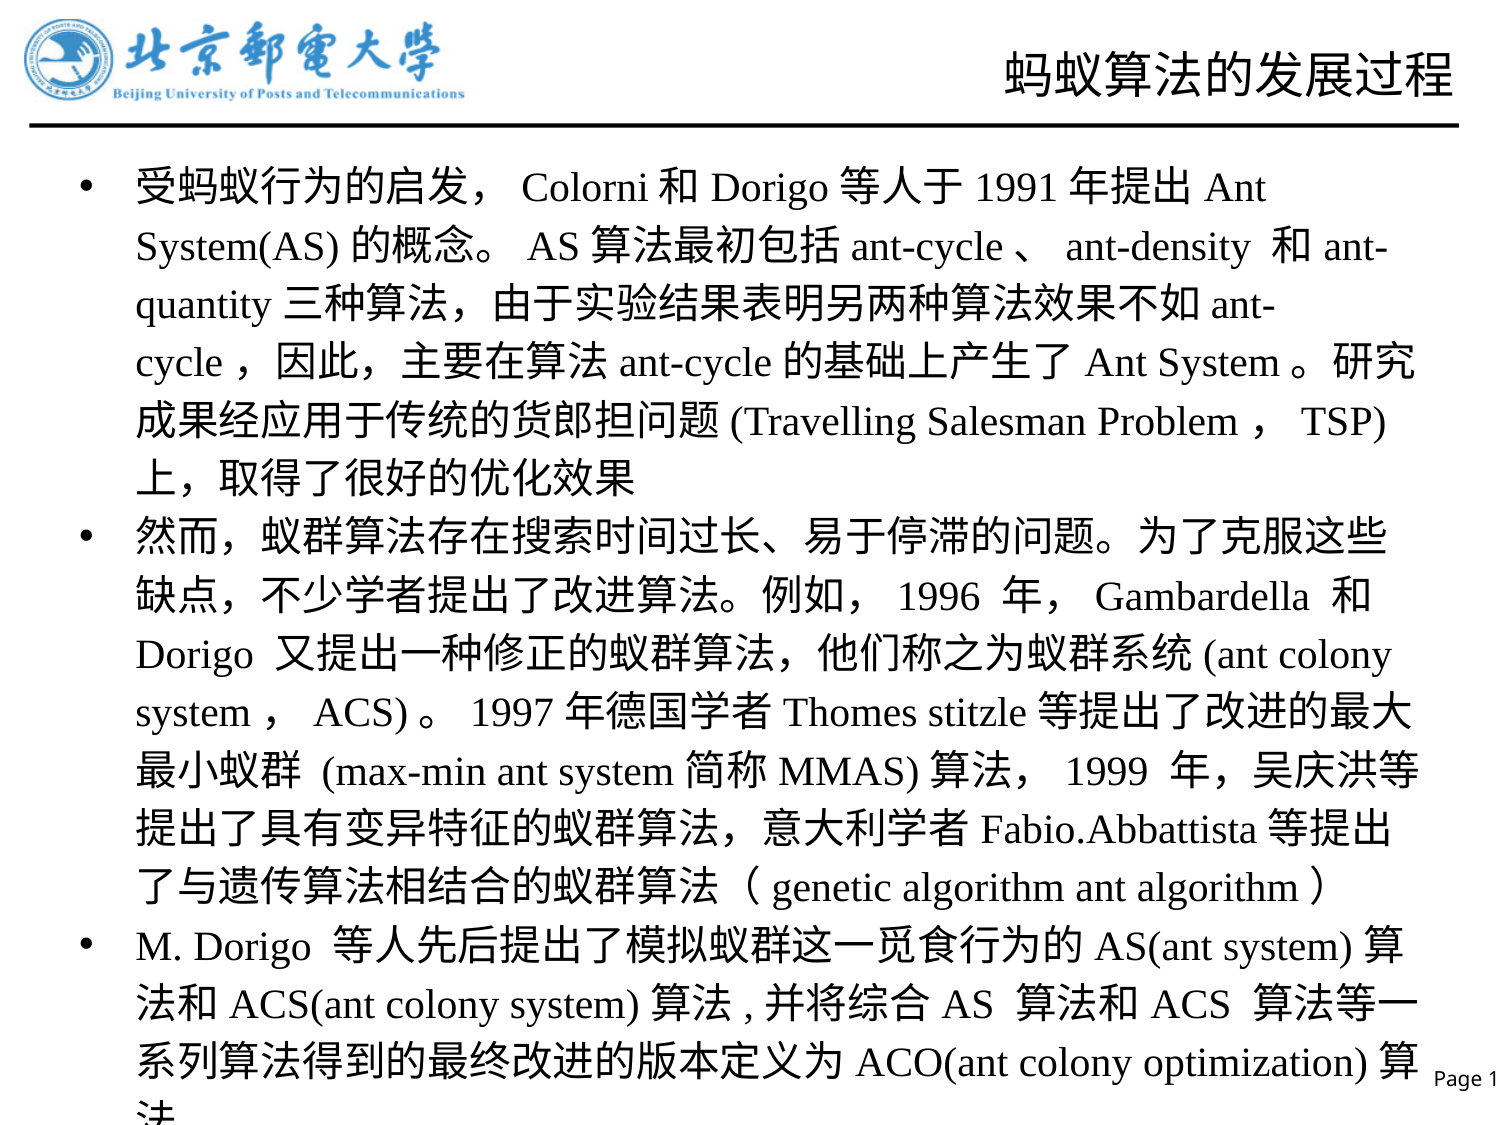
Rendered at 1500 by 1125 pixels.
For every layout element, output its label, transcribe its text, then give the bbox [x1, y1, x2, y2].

picture [23, 19, 467, 102]
title 蚂蚁算法的发展过程 [728, 16, 1469, 130]
text_box 受蚂蚁行为的启发，Colorni和Dorigo等人于1991年提出Ant System(AS)的概念。AS算法最初包括ant-cycle、ant-density 和ant-quantity三种算法，由于实验结果表明另两种算法效果不如ant- cycle，因此，主要在算法ant-cycle的基础上产生了Ant System。研究成果经应用于传统的货郎担问题(Travelling Salesman Problem，TSP) 上，取得了很好的优化效果 然而，蚁群算法存在搜索时间过长、易于停滞的问题。为了克服这些缺点，不少学者提出了改进算法。例如，1996 年，Gambardella 和Dorigo 又提出一种修正的蚁群算法，他们称之为蚁群系统(ant colony system，ACS)。1997年德国学者Thomes stitzle等提出了改进的最大最小蚁群 (max-min ant system简称MMAS)算法，1999 年，吴庆洪等提出了具有变异特征的蚁群算法，意大利学者Fabio.Abbattista等提出了与遗传算法相结合的蚁群算法（genetic algorithm ant algorithm） M. Dorigo 等人先后提出了模拟蚁群这一觅食行为的AS(ant system)算法和ACS(ant colony system)算法,并将综合AS 算法和ACS 算法等一系列算法得到的最终改进的版本定义为ACO(ant colony optimization)算法 [64, 144, 1439, 1125]
